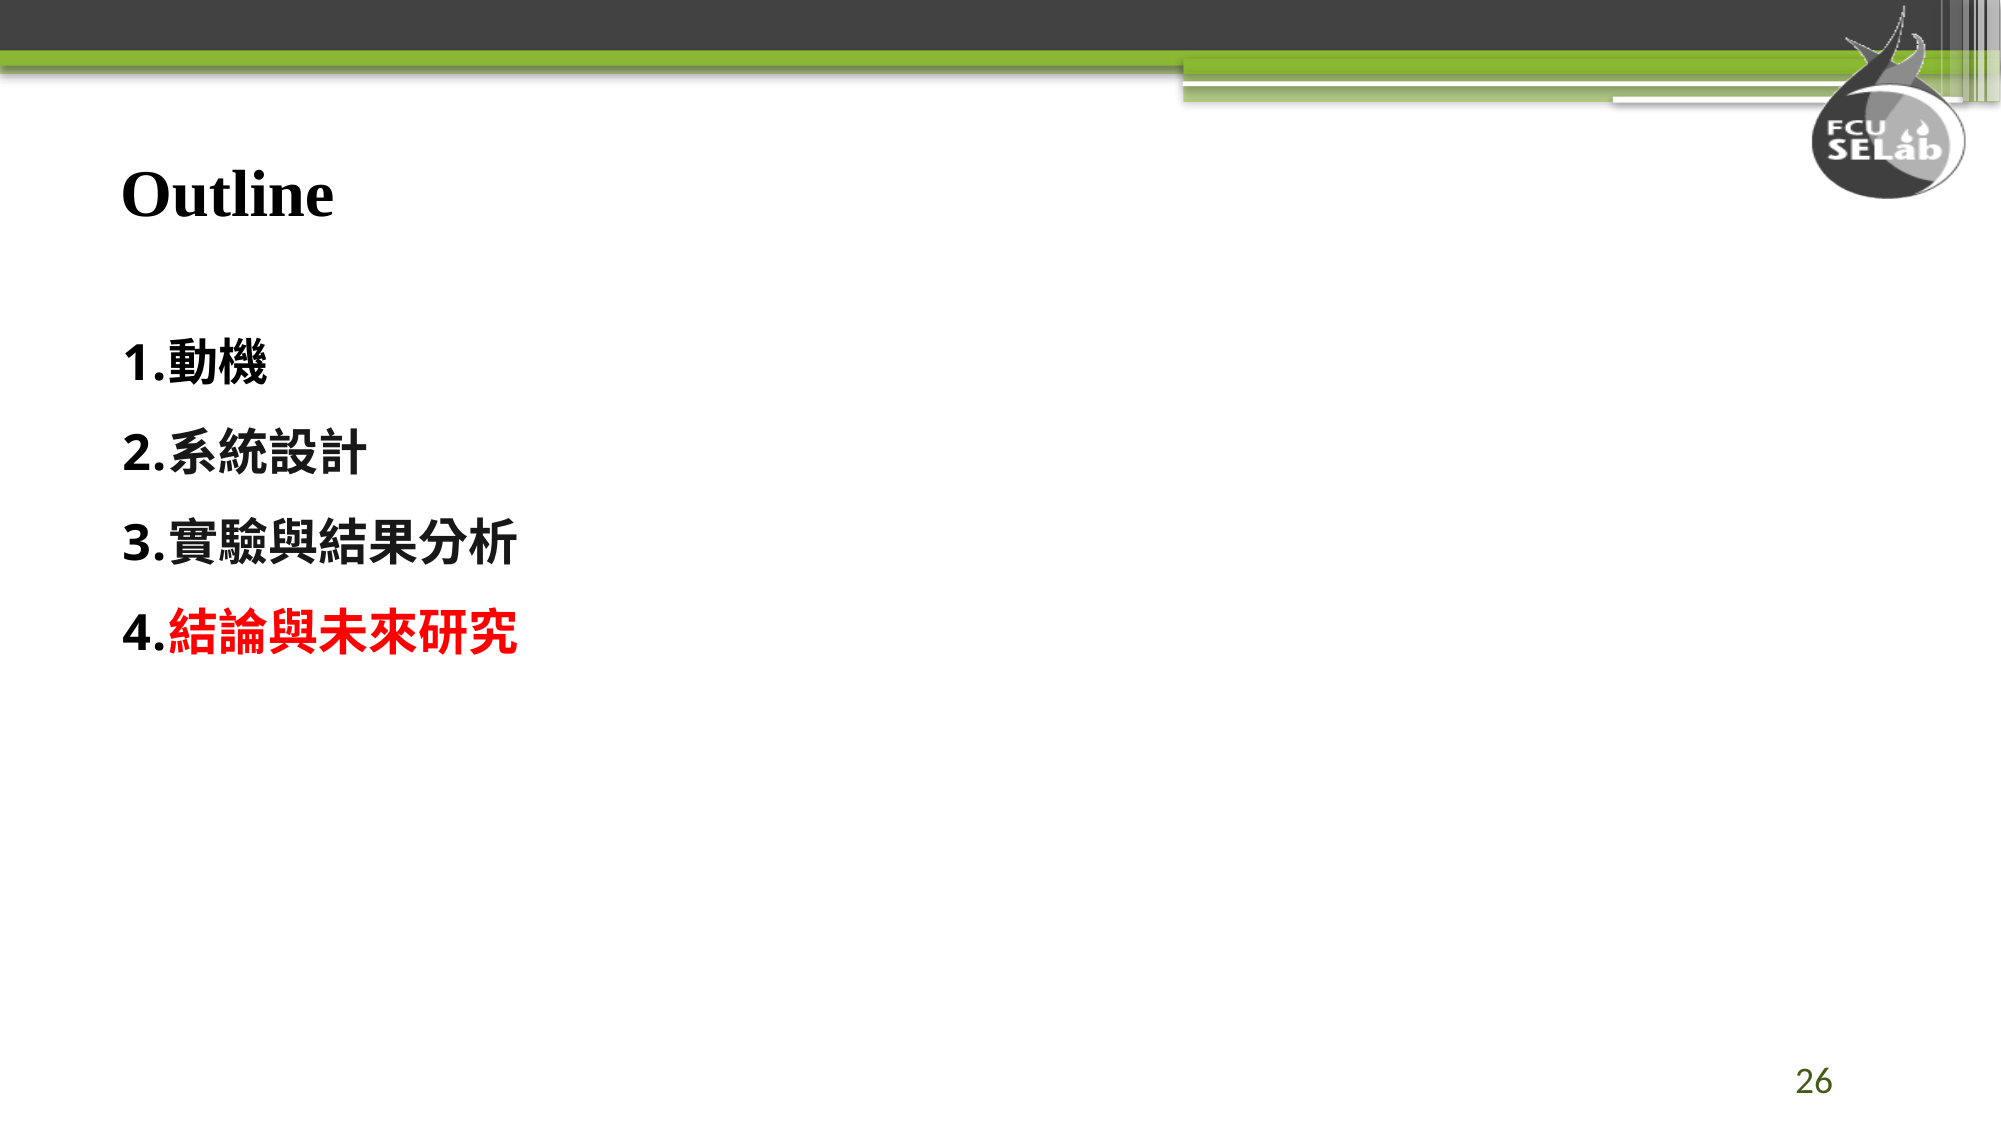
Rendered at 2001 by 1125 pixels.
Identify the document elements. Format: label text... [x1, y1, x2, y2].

picture [1780, 2, 2000, 203]
slide_number 26 [1780, 1048, 1974, 1109]
list 動機 系統設計 實驗與結果分析 結論與未來研究 [102, 290, 1903, 1083]
title Outline [0, 101, 1900, 277]
